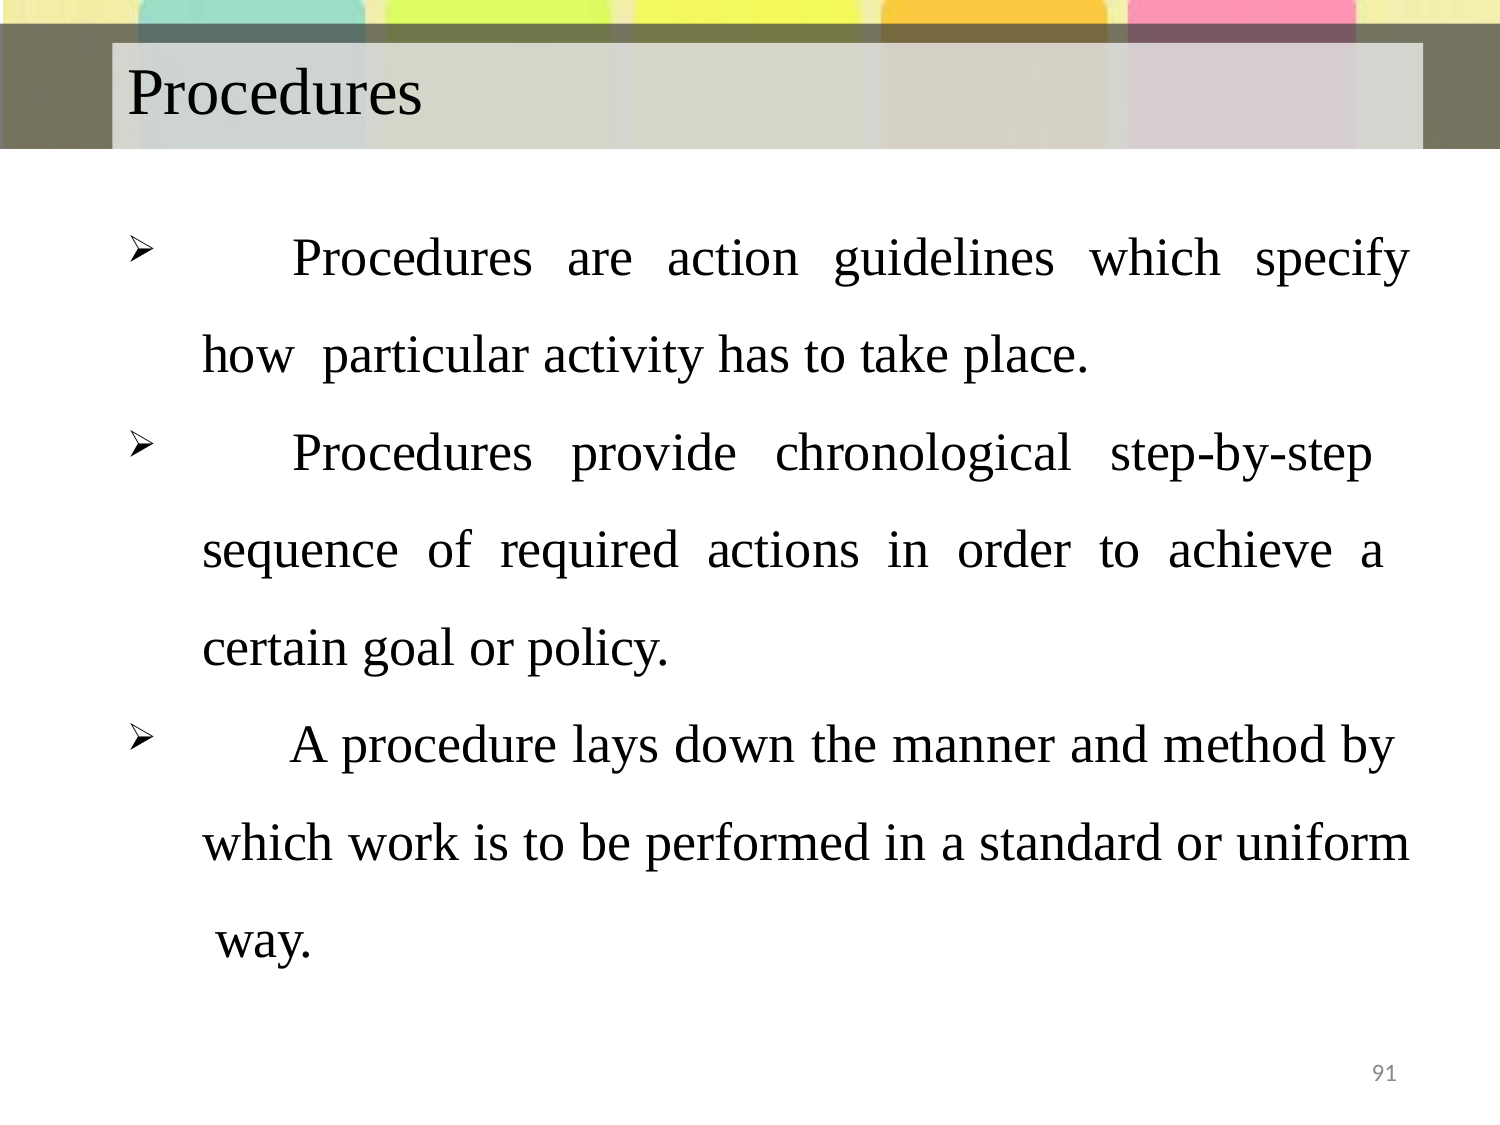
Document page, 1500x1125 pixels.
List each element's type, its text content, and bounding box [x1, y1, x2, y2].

title Procedures [112, 42, 1424, 236]
text_box Procedures are action guidelines which specify how particular activity has to take place. Procedures provide chronological step-by-step sequence of required actions in order to achieve a certain goal or policy. A procedure lays down the manner and method by which work is to be performed in a standard or uniform way. [125, 186, 1413, 969]
picture [3, 0, 1500, 23]
text_box 91 [1365, 1057, 1417, 1087]
